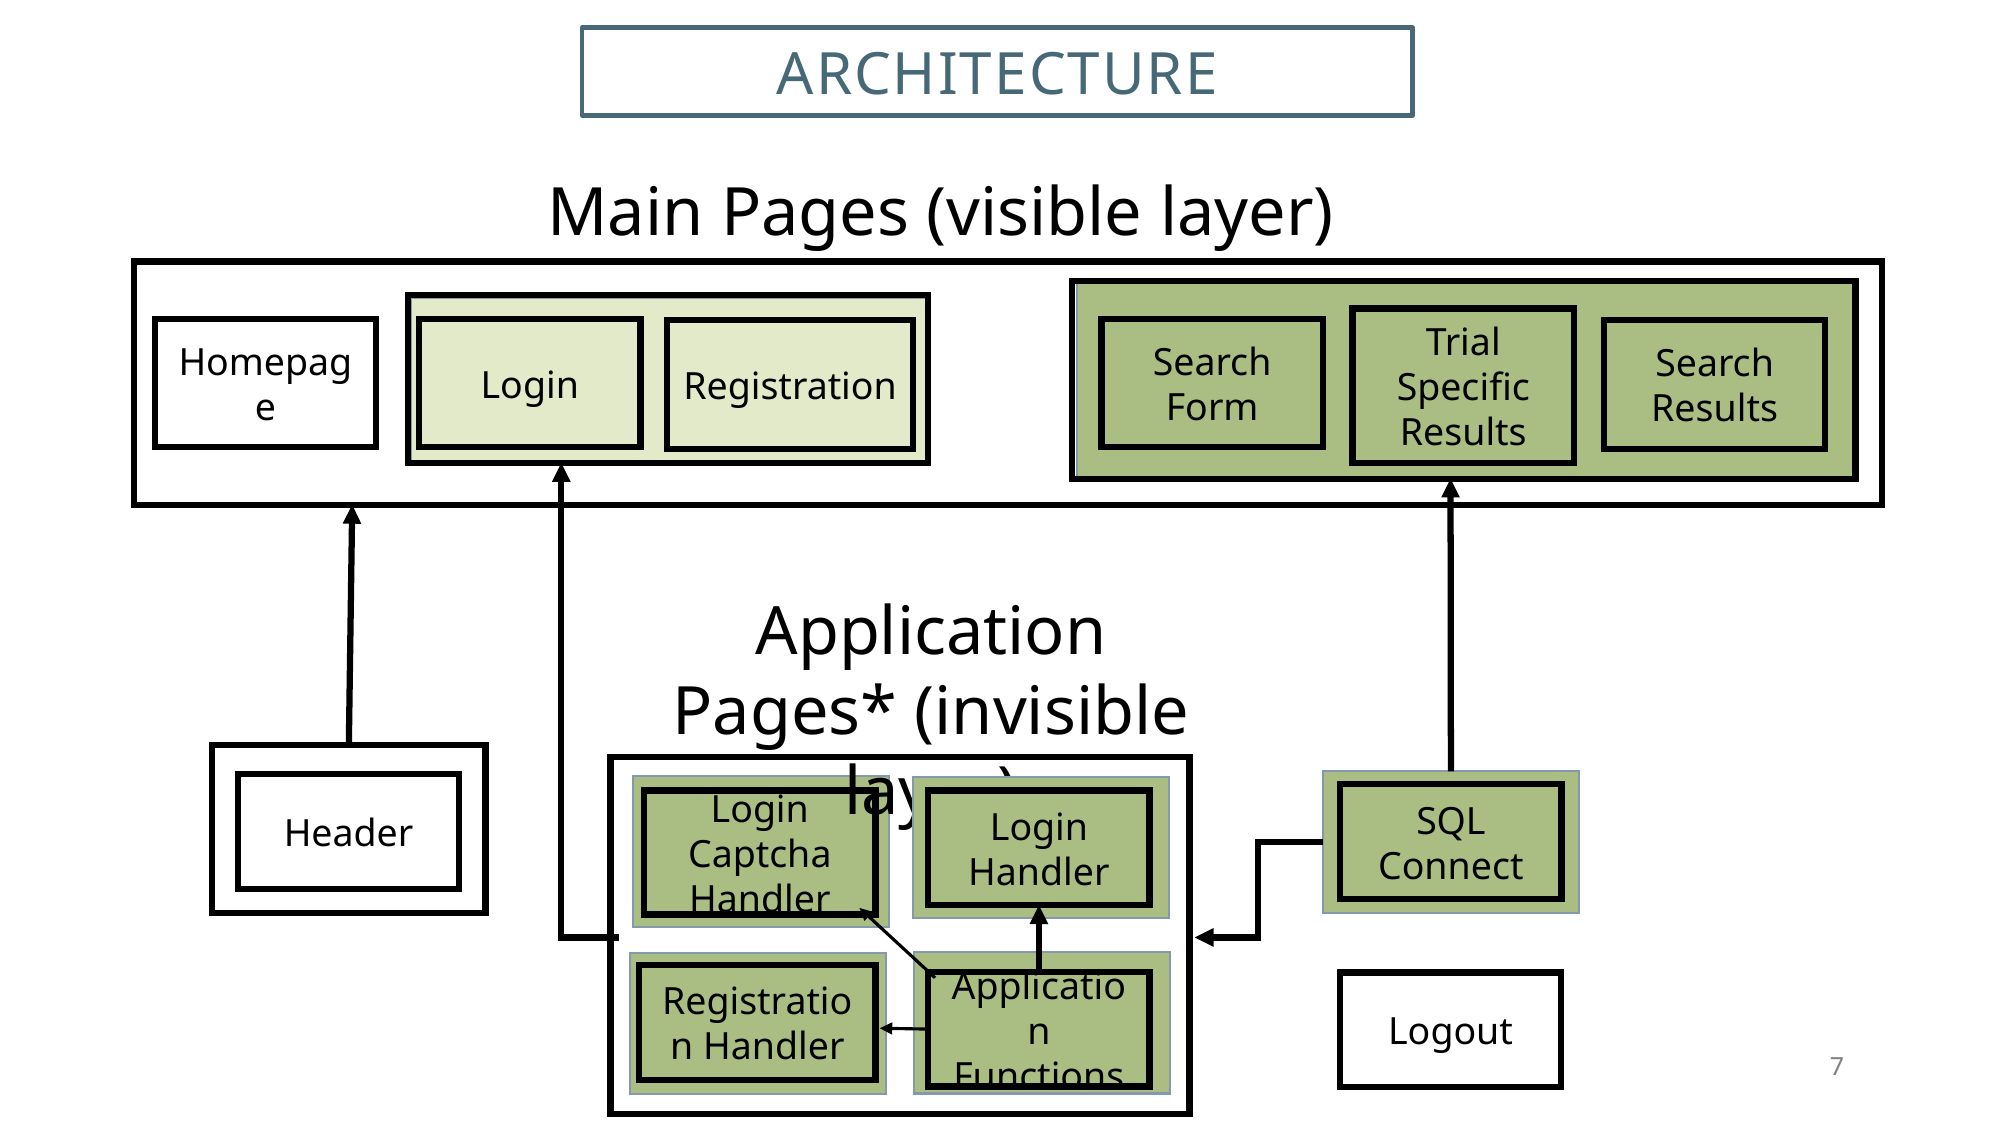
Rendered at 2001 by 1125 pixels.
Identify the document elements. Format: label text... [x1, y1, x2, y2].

text_box [1322, 770, 1580, 914]
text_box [348, 504, 353, 745]
text_box Main Pages (visible layer) [348, 161, 1534, 257]
text_box SQL Connect [1339, 783, 1563, 901]
text_box [406, 293, 929, 465]
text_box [859, 907, 936, 978]
text_box [609, 755, 1191, 1116]
text_box Homepage [153, 317, 378, 449]
text_box [132, 260, 1884, 506]
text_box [1194, 842, 1323, 938]
slide_number 7 [1408, 1037, 1859, 1098]
text_box Header [236, 772, 461, 890]
text_box Logout [1338, 971, 1563, 1089]
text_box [561, 463, 619, 938]
text_box [211, 743, 487, 915]
text_box [1071, 280, 1857, 480]
title architecture [580, 25, 1415, 118]
text_box Application Pages* (invisible layer) [622, 580, 1241, 835]
